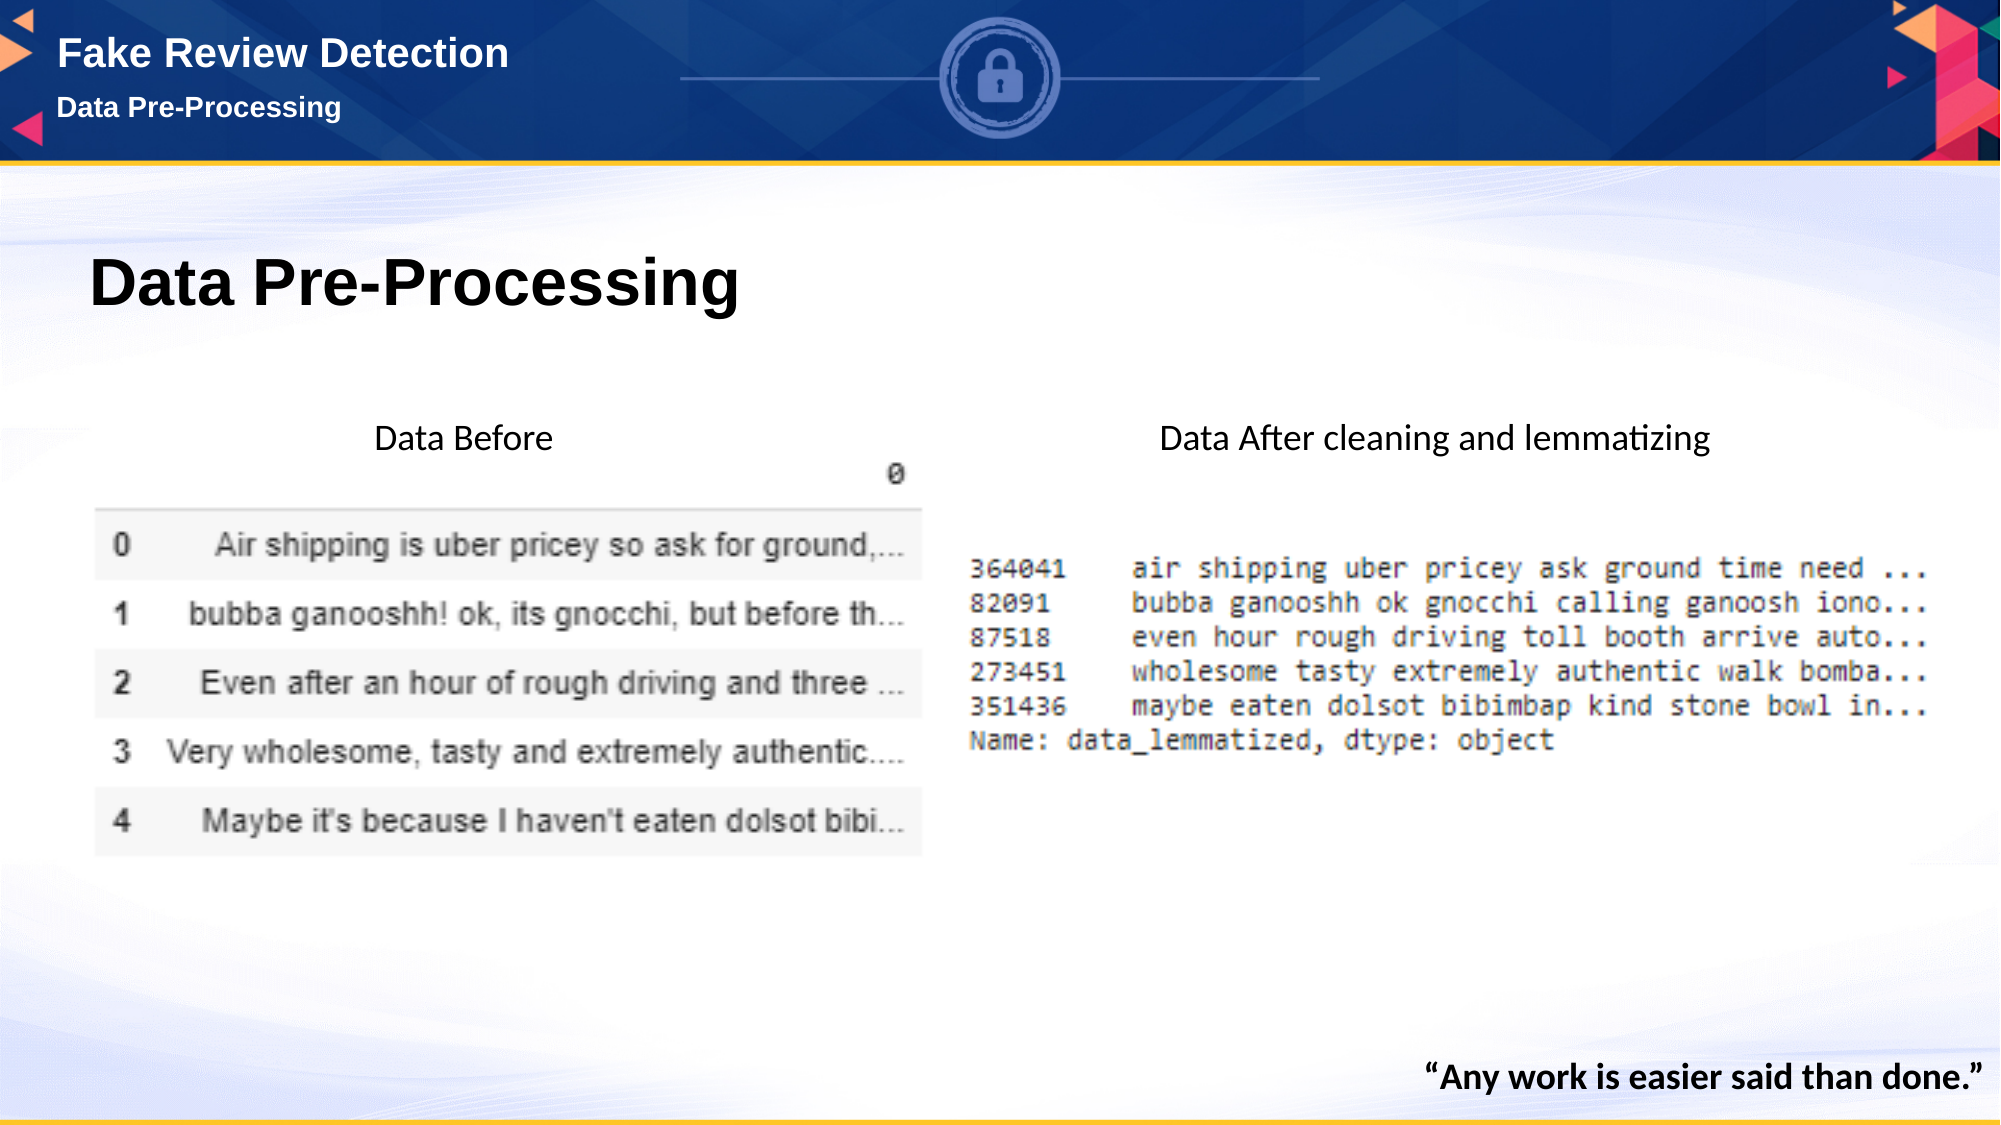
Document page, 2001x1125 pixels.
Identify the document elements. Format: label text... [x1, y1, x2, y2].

text_box Data Before [359, 405, 569, 449]
picture [0, 0, 2000, 1125]
text_box Data After cleaning and lemmatizing [1144, 405, 1727, 465]
text_box Fake Review Detection [42, 18, 525, 84]
text_box Data Pre-Processing [0, 231, 1940, 576]
text_box Data Pre-Processing [41, 81, 358, 131]
text_box “Any work is easier said than done.” [1140, 1044, 2000, 1105]
